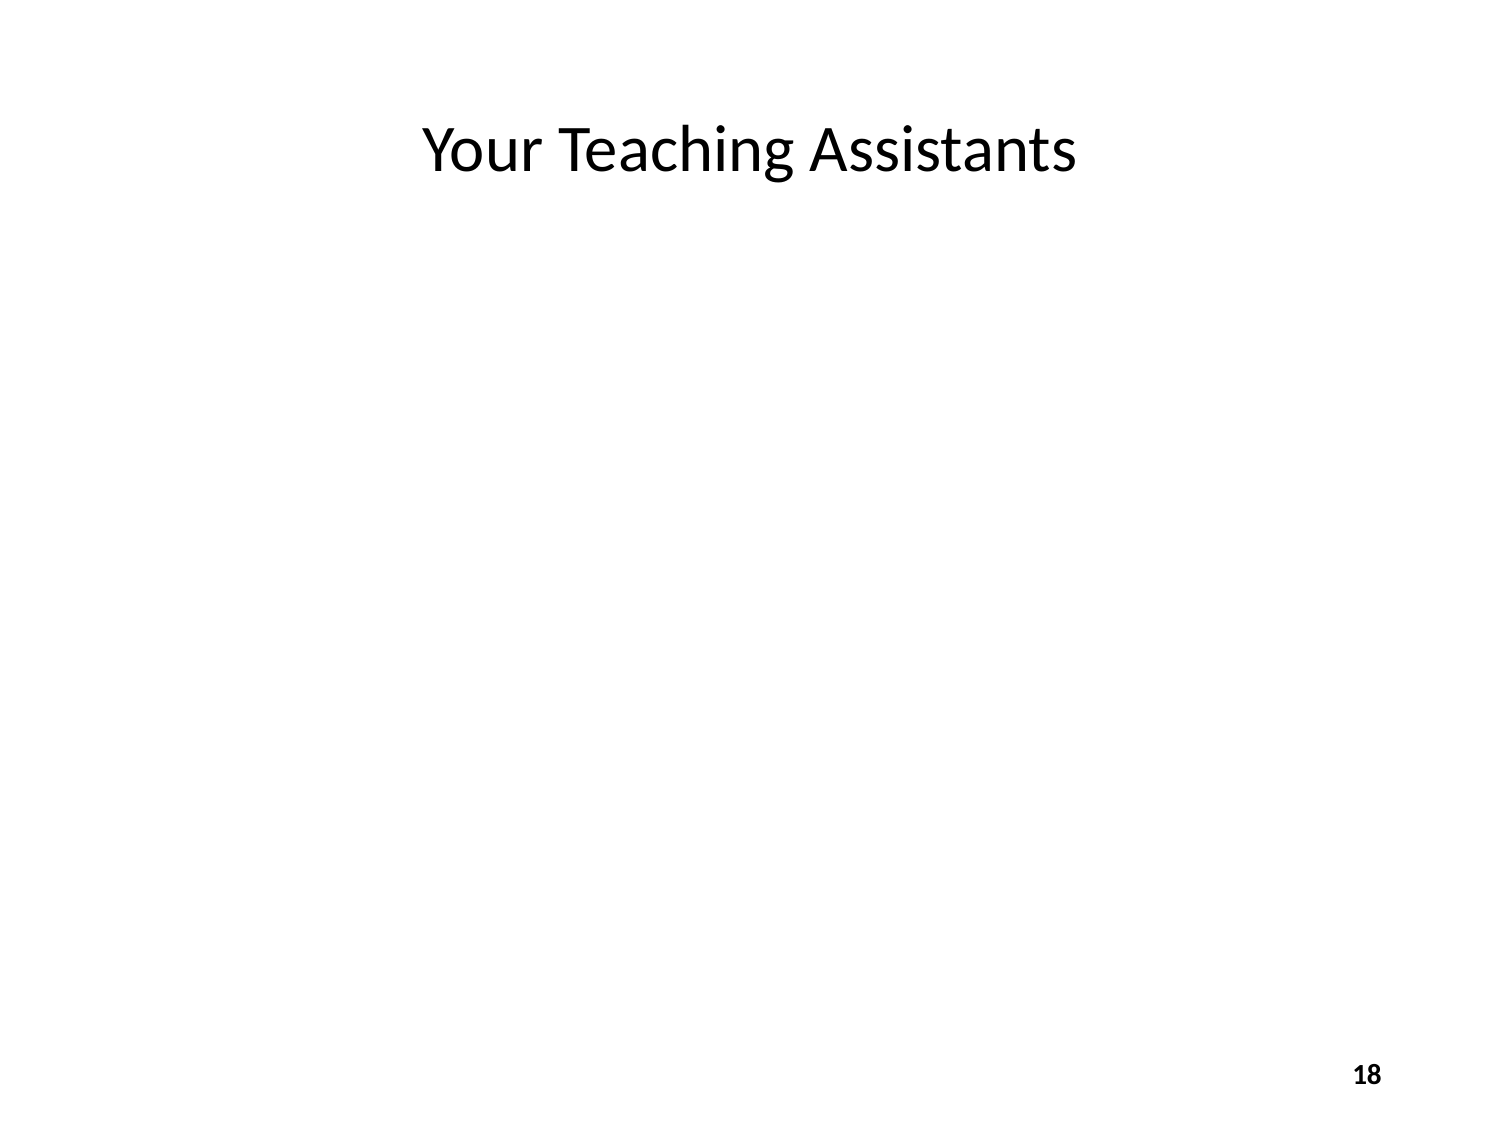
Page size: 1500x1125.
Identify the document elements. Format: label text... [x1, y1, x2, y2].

slide_number 18 [1059, 1042, 1397, 1103]
title Your Teaching Assistants [103, 59, 1397, 241]
